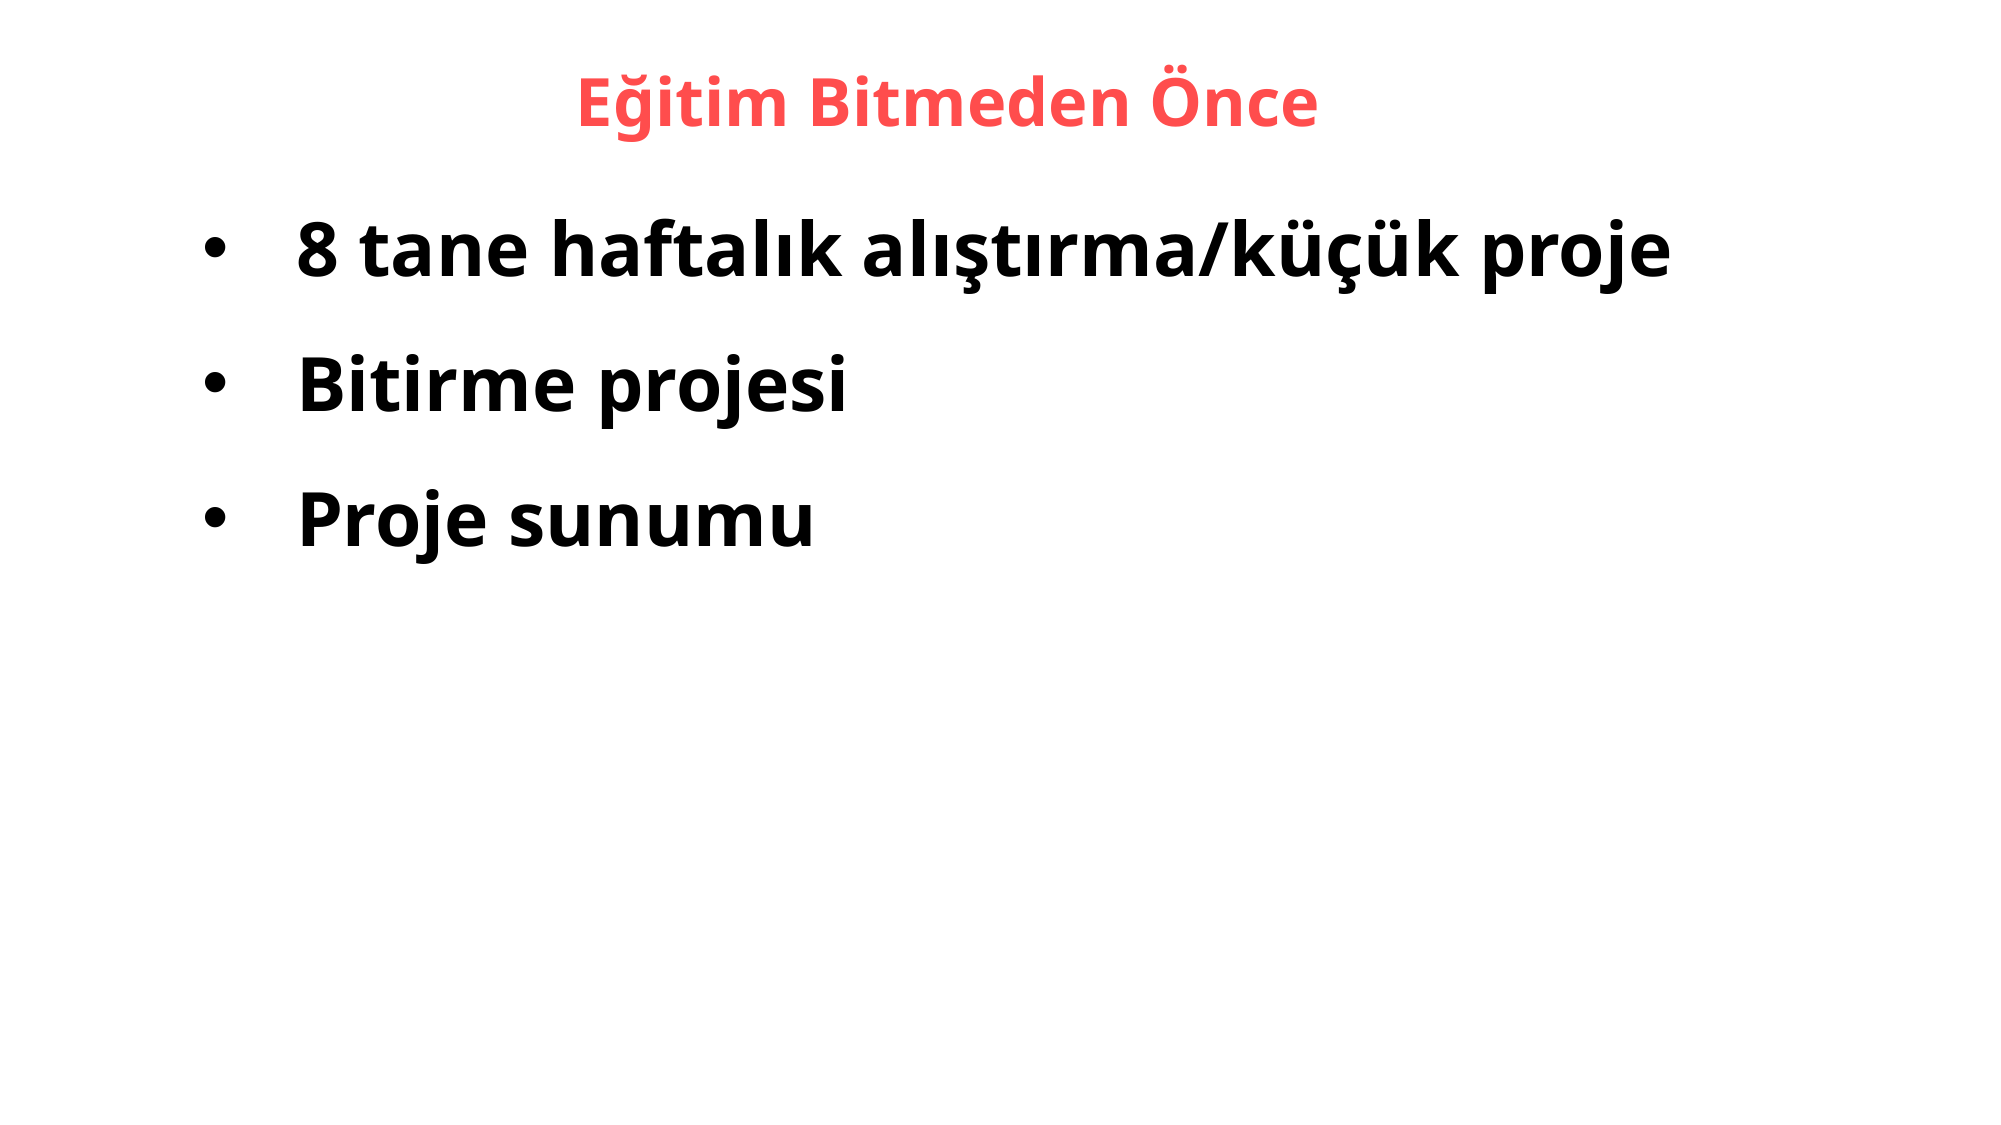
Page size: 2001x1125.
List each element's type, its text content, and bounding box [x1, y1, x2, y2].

text_box 8 tane haftalık alıştırma/küçük proje Bitirme projesi Proje sunumu [187, 148, 1894, 569]
title Eğitim Bitmeden Önce [399, 47, 1497, 148]
